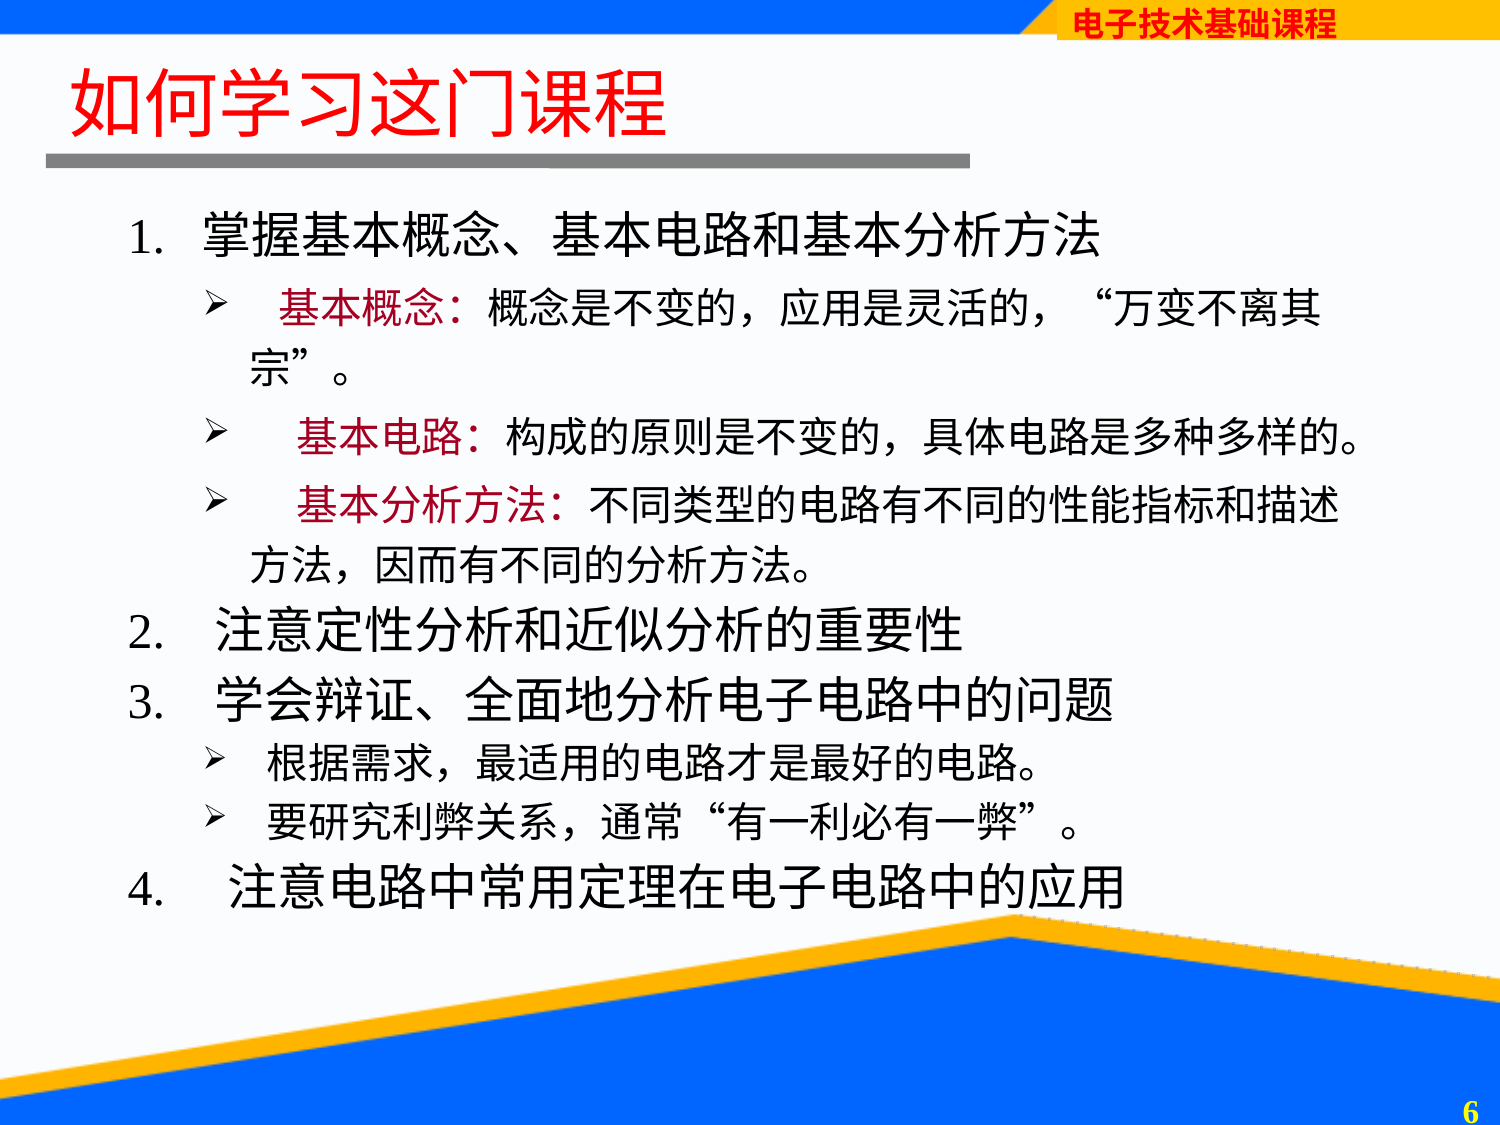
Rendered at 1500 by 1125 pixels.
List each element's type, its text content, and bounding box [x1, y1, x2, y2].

list 1. 掌握基本概念、基本电路和基本分析方法 基本概念：概念是不变的，应用是灵活的，“万变不离其宗”。 基本电路：构成的原则是不变的，具体电路是多种多样的。 基本分析方法：不同类型的电路有不同的性能指标和描述方法，因而有不同的分析方法。 2. 注意定性分析和近似分析的重要性 3. 学会辩证、全面地分析电子电路中的问题 根据需求，最适用的电路才是最好的电路。 要研究利弊关系，通常“有一利必有一弊”。 4. 注意电路中常用定理在电子电路中的应用 [112, 196, 1388, 907]
title 如何学习这门课程 [53, 42, 1069, 161]
slide_number 5 [1399, 1082, 1495, 1125]
picture [0, 0, 1500, 1125]
